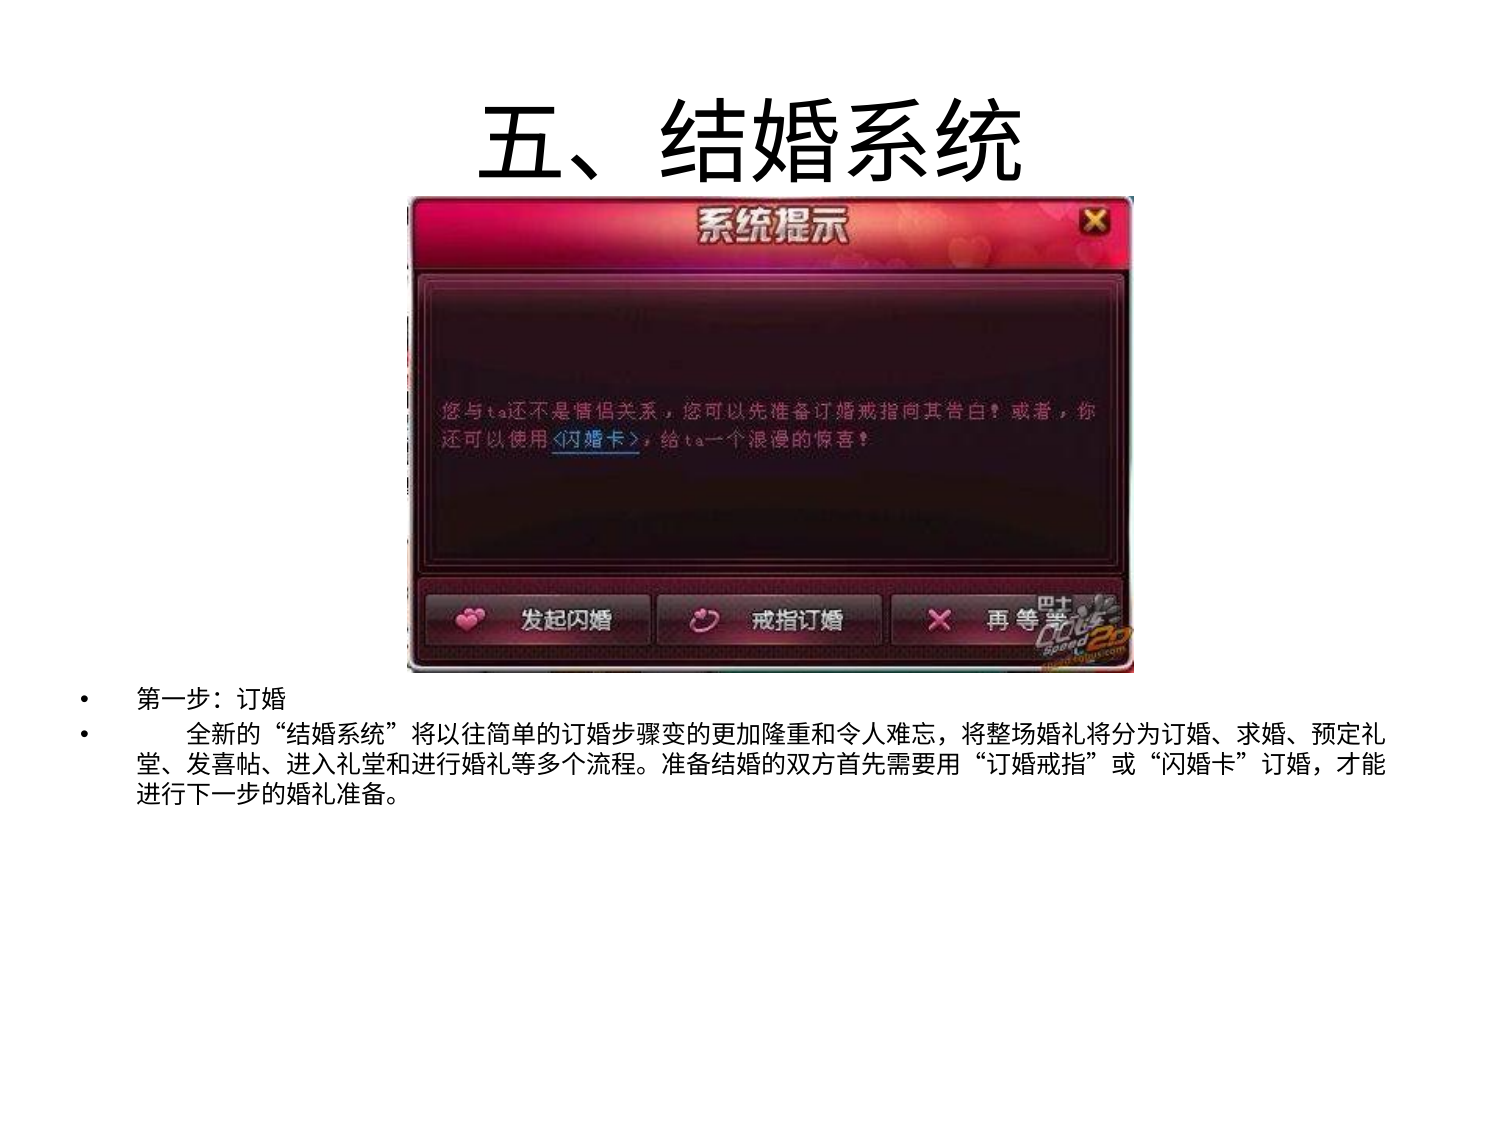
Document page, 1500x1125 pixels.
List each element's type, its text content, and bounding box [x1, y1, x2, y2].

list 第一步：订婚 全新的“结婚系统”将以往简单的订婚步骤变的更加隆重和令人难忘，将整场婚礼将分为订婚、求婚、预定礼堂、发喜帖、进入礼堂和进行婚礼等多个流程。准备结婚的双方首先需要用“订婚戒指”或“闪婚卡”订婚，才能进行下一步的婚礼准备。 [64, 676, 1415, 1047]
title 五、结婚系统 [75, 45, 1425, 233]
picture [407, 196, 1135, 673]
